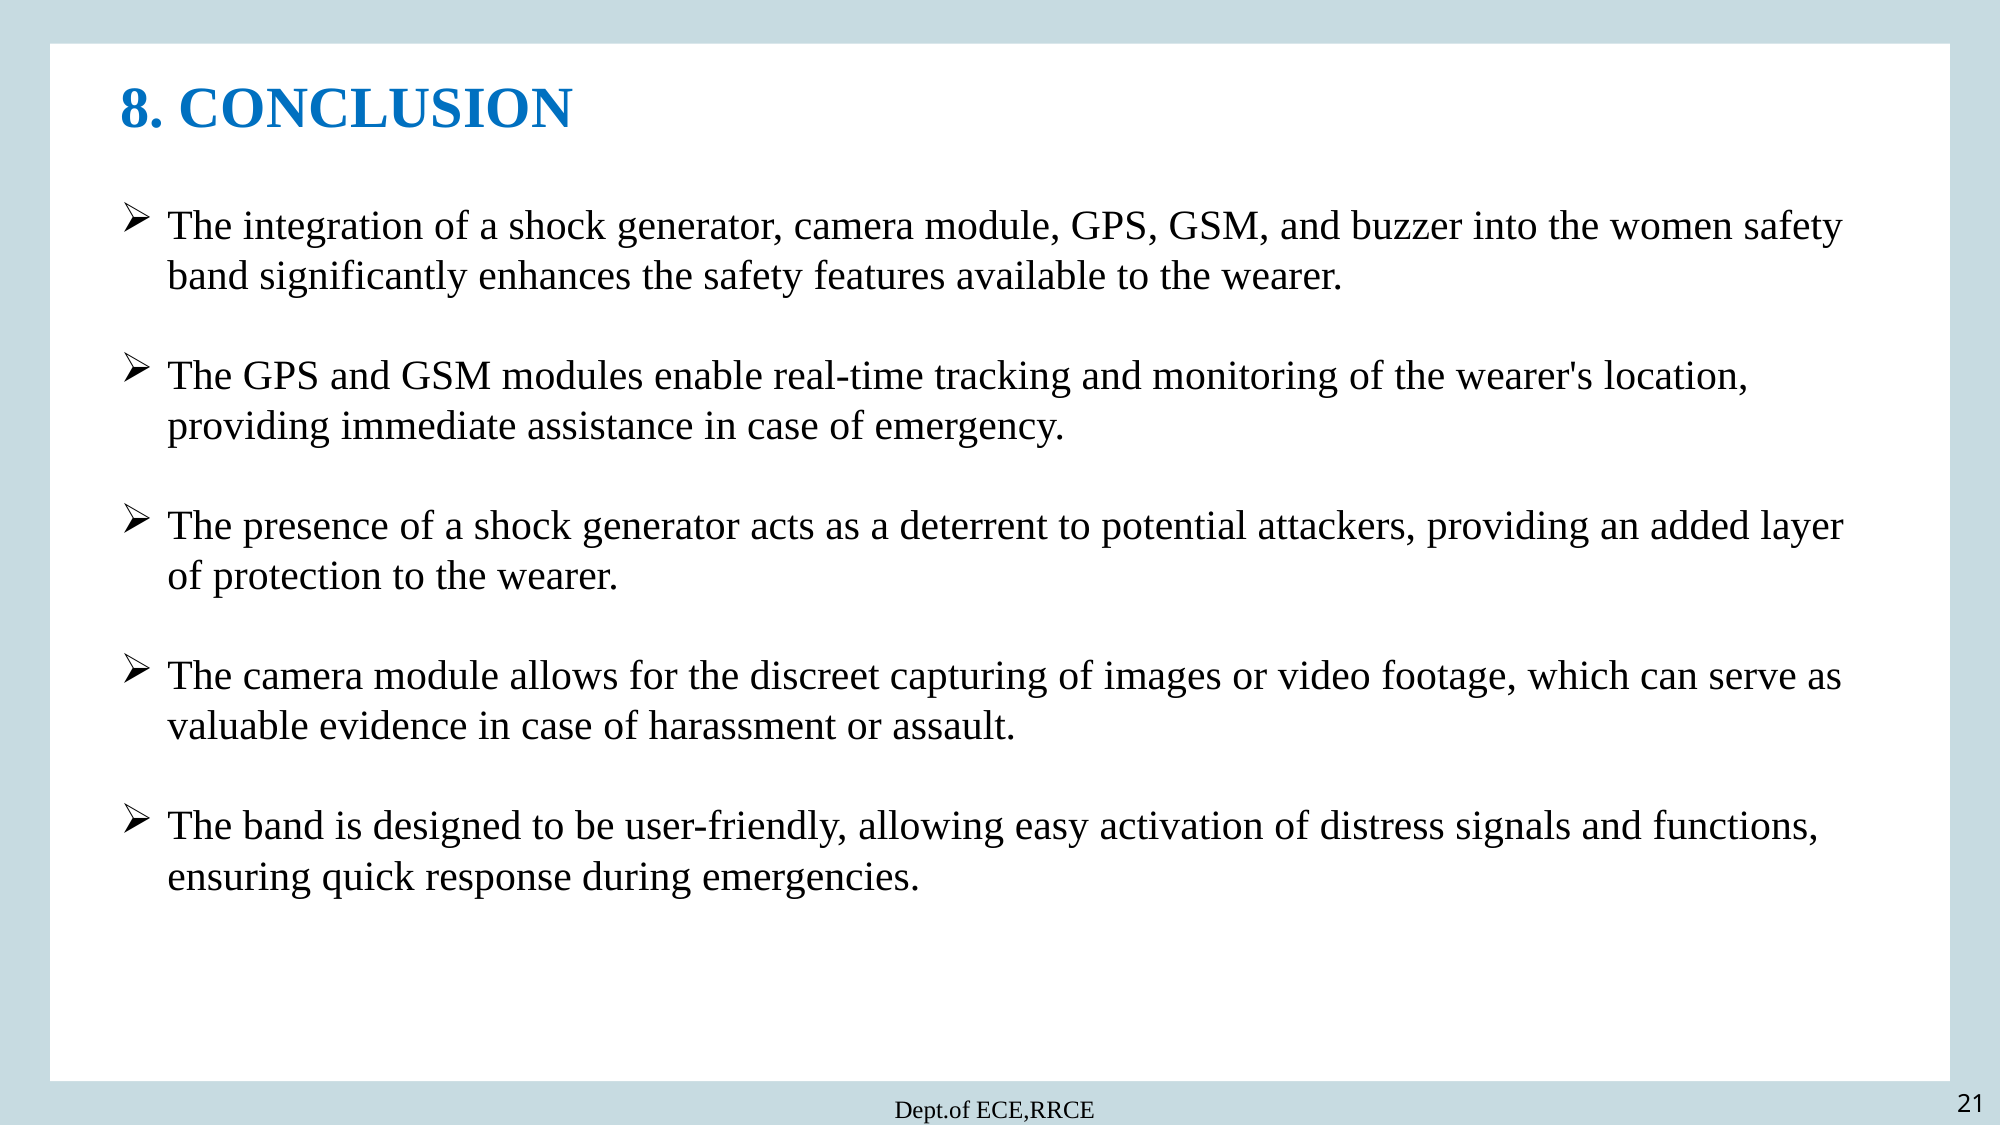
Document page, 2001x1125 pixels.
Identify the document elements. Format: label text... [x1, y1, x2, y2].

text_box 8. CONCLUSION [105, 68, 1480, 146]
text_box 21 [1942, 1080, 2000, 1125]
text_box The integration of a shock generator, camera module, GPS, GSM, and buzzer into the women safety band significantly enhances the safety features available to the wearer. The GPS and GSM modules enable real-time tracking and monitoring of the wearer's location, providing immediate assistance in case of emergency. The presence of a shock generator acts as a deterrent to potential attackers, providing an added layer of protection to the wearer. The camera module allows for the discreet capturing of images or video footage, which can serve as valuable evidence in case of harassment or assault. The band is designed to be user-friendly, allowing easy activation of distress signals and functions, ensuring quick response during emergencies. [105, 190, 1895, 1125]
